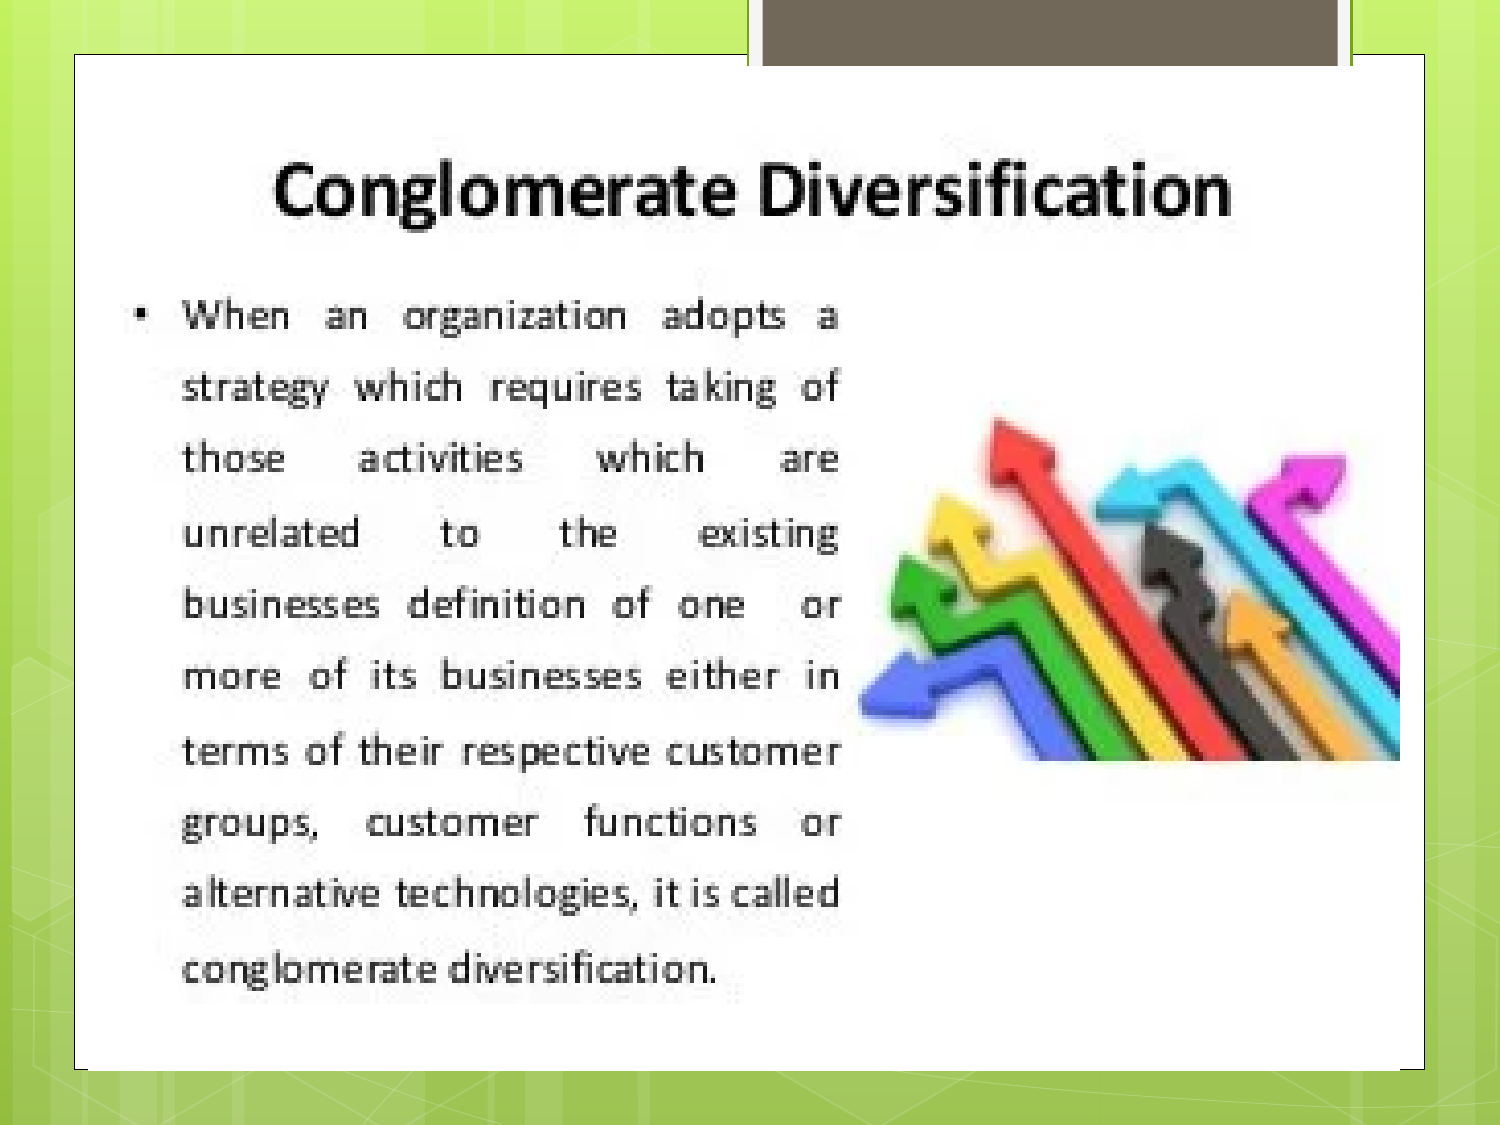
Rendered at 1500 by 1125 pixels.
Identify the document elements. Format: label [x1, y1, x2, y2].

picture [88, 66, 1400, 1071]
